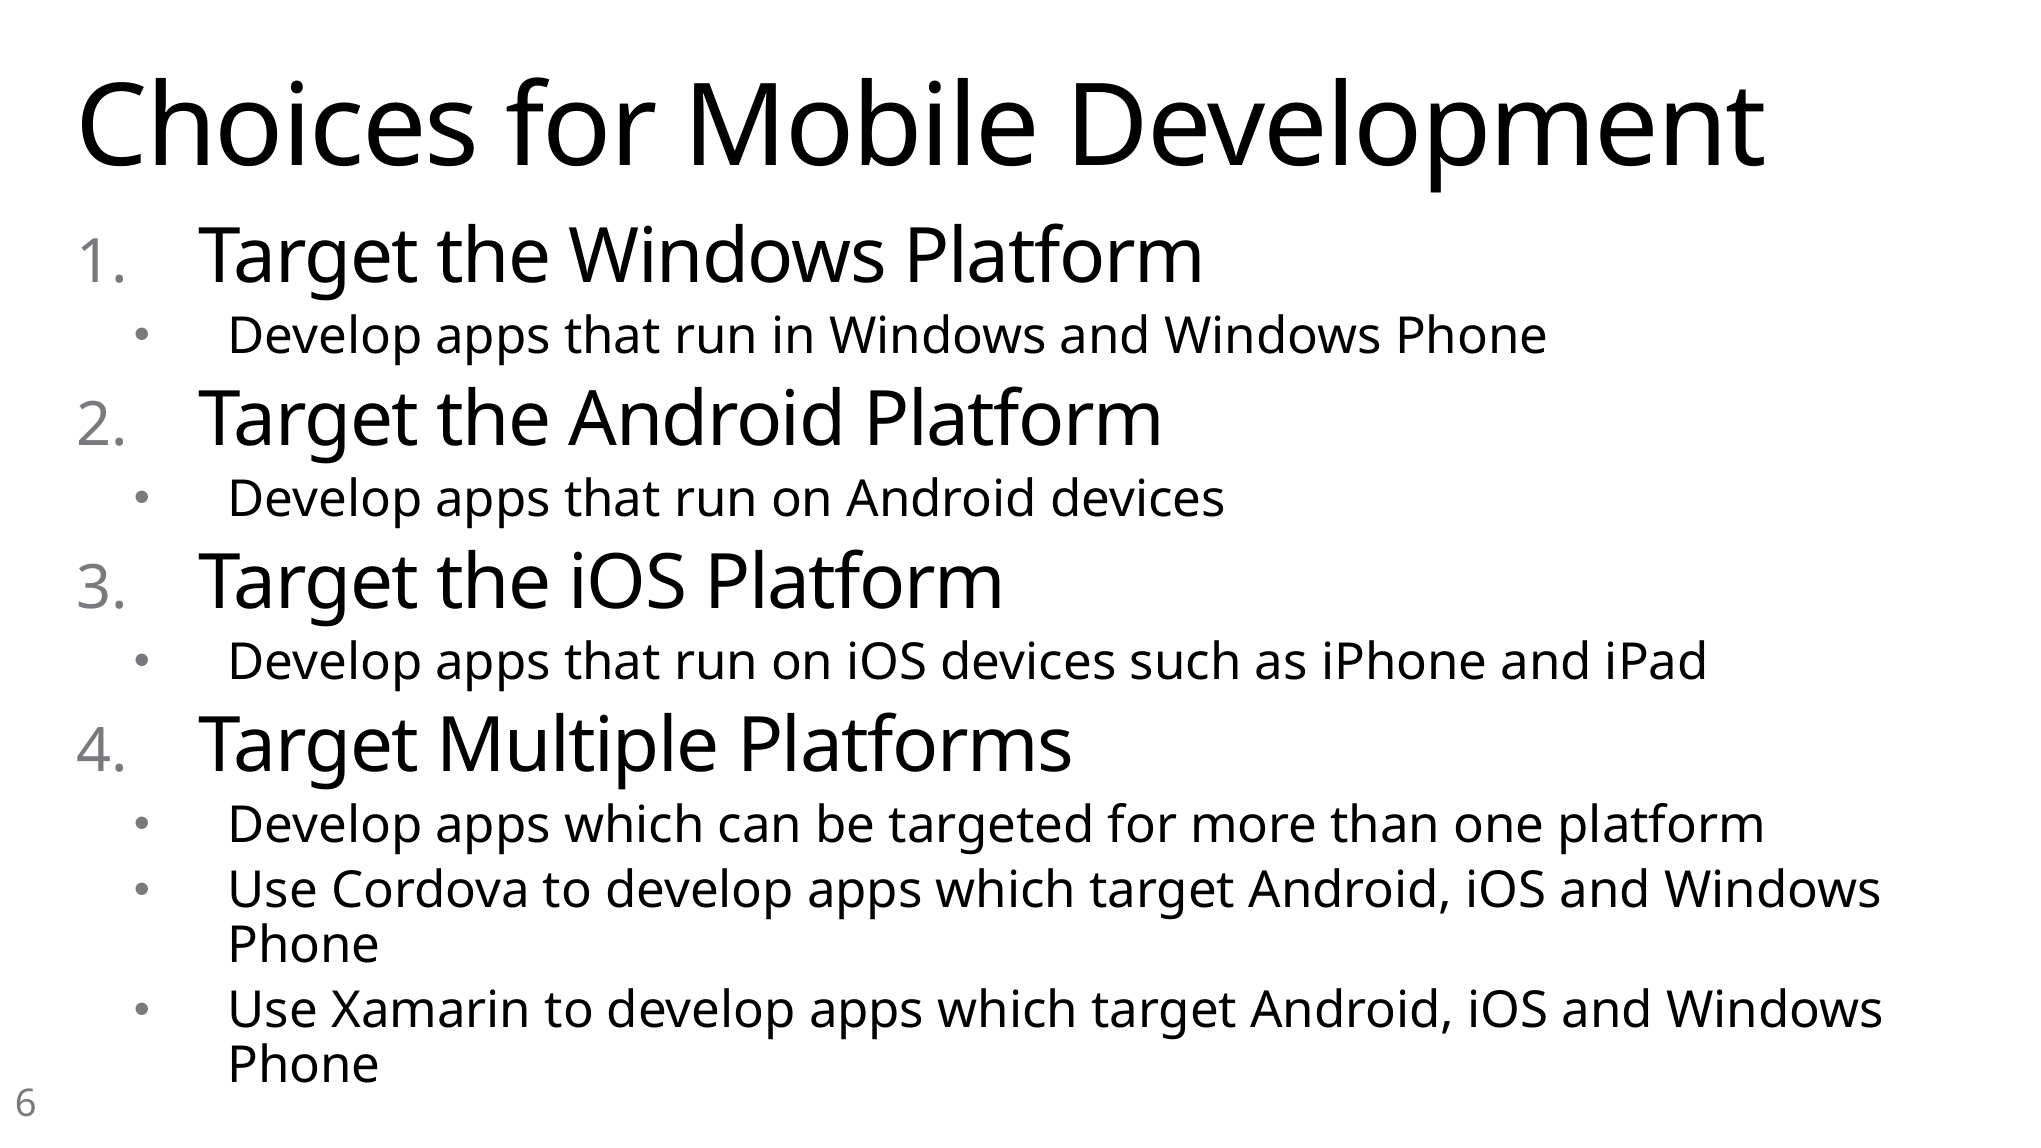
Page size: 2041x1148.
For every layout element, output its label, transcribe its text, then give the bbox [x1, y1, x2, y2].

slide_number 6 [0, 1070, 94, 1108]
title Choices for Mobile Development [51, 51, 1918, 177]
list Target the Windows Platform Develop apps that run in Windows and Windows Phone Target the Android Platform Develop apps that run on Android devices Target the iOS Platform Develop apps that run on iOS devices such as iPhone and iPad Target Multiple Platforms Develop apps which can be targeted for more than one platform Use Cordova to develop apps which target Android, iOS and Windows Phone Use Xamarin to develop apps which target Android, iOS and Windows Phone [52, 201, 2003, 1102]
